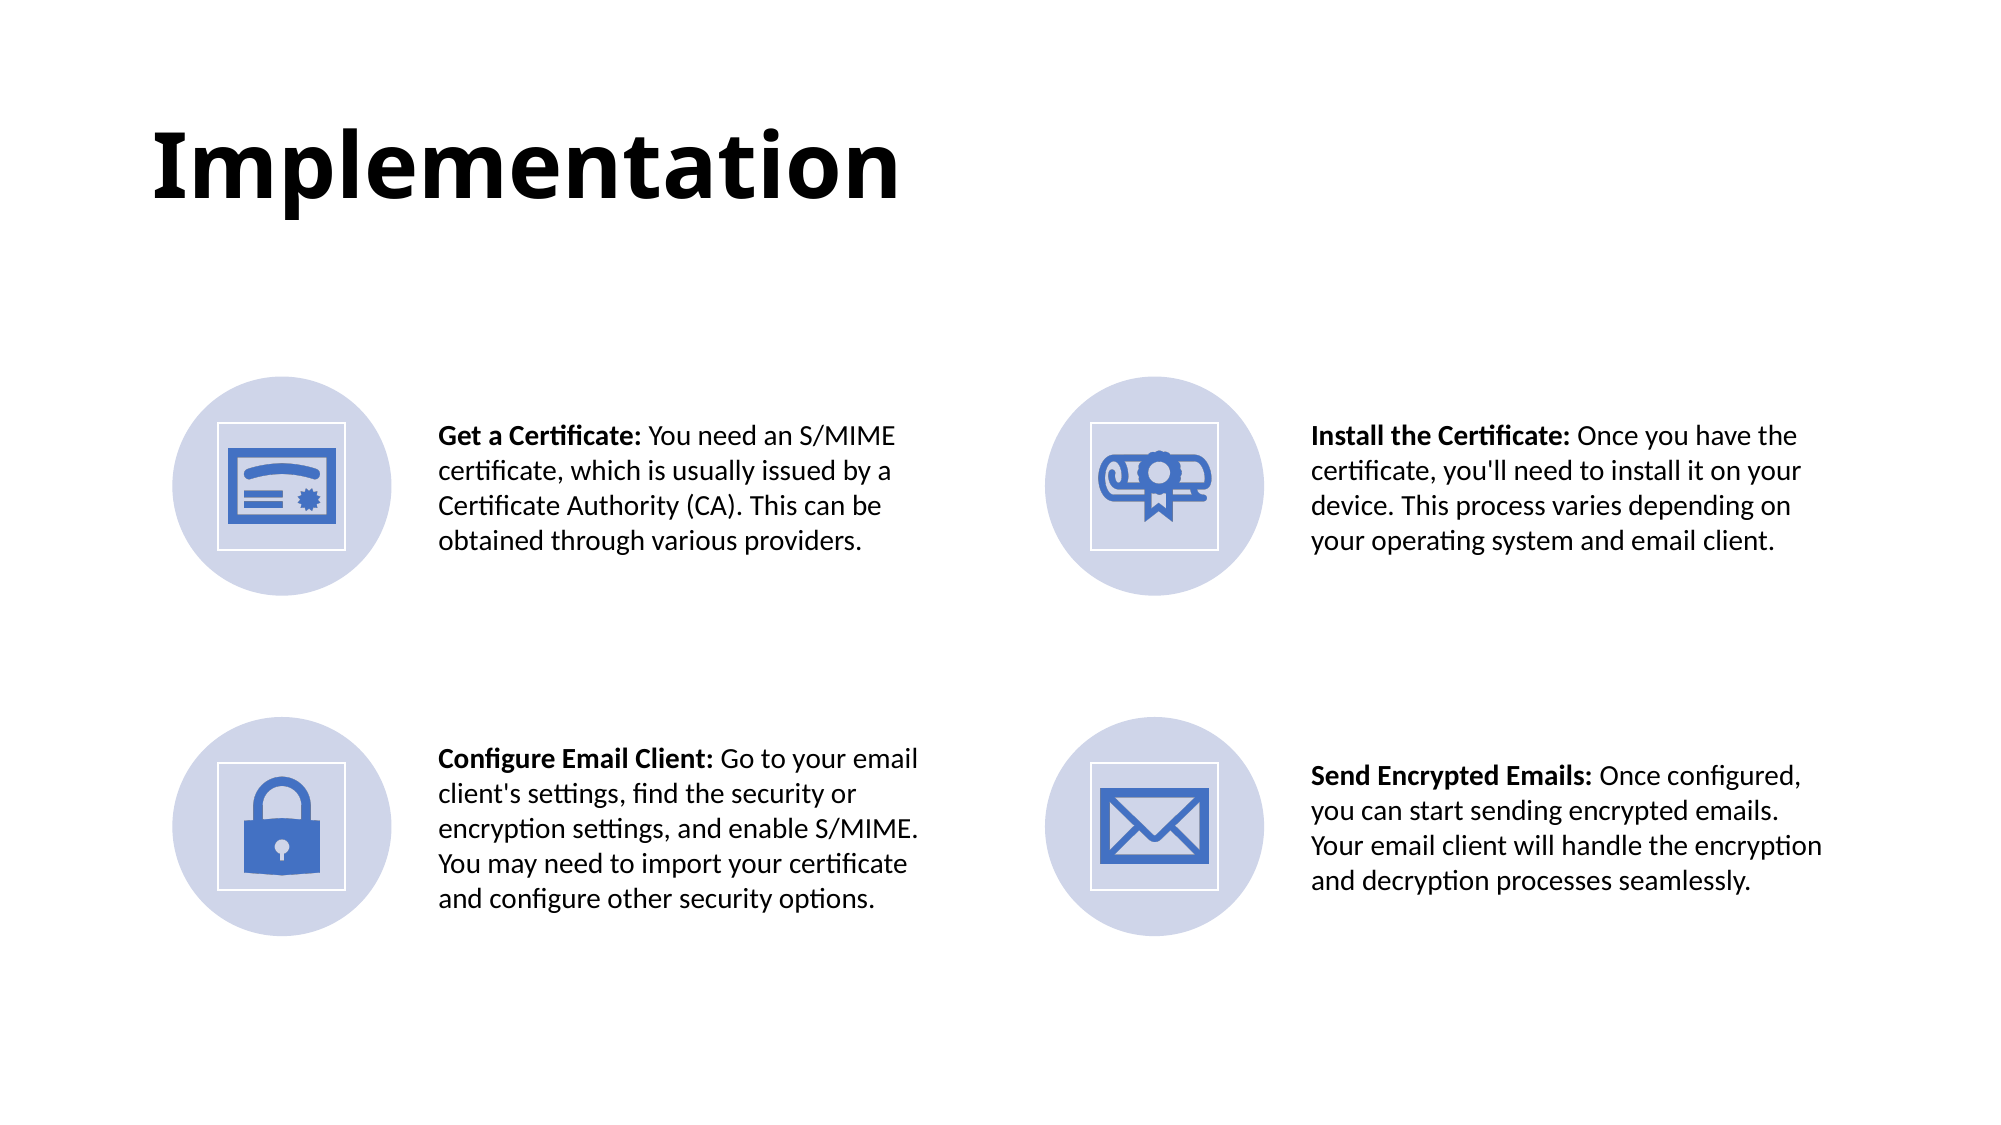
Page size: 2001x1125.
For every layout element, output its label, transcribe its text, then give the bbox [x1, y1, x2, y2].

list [137, 299, 1863, 1014]
title Implementation [137, 59, 1863, 278]
